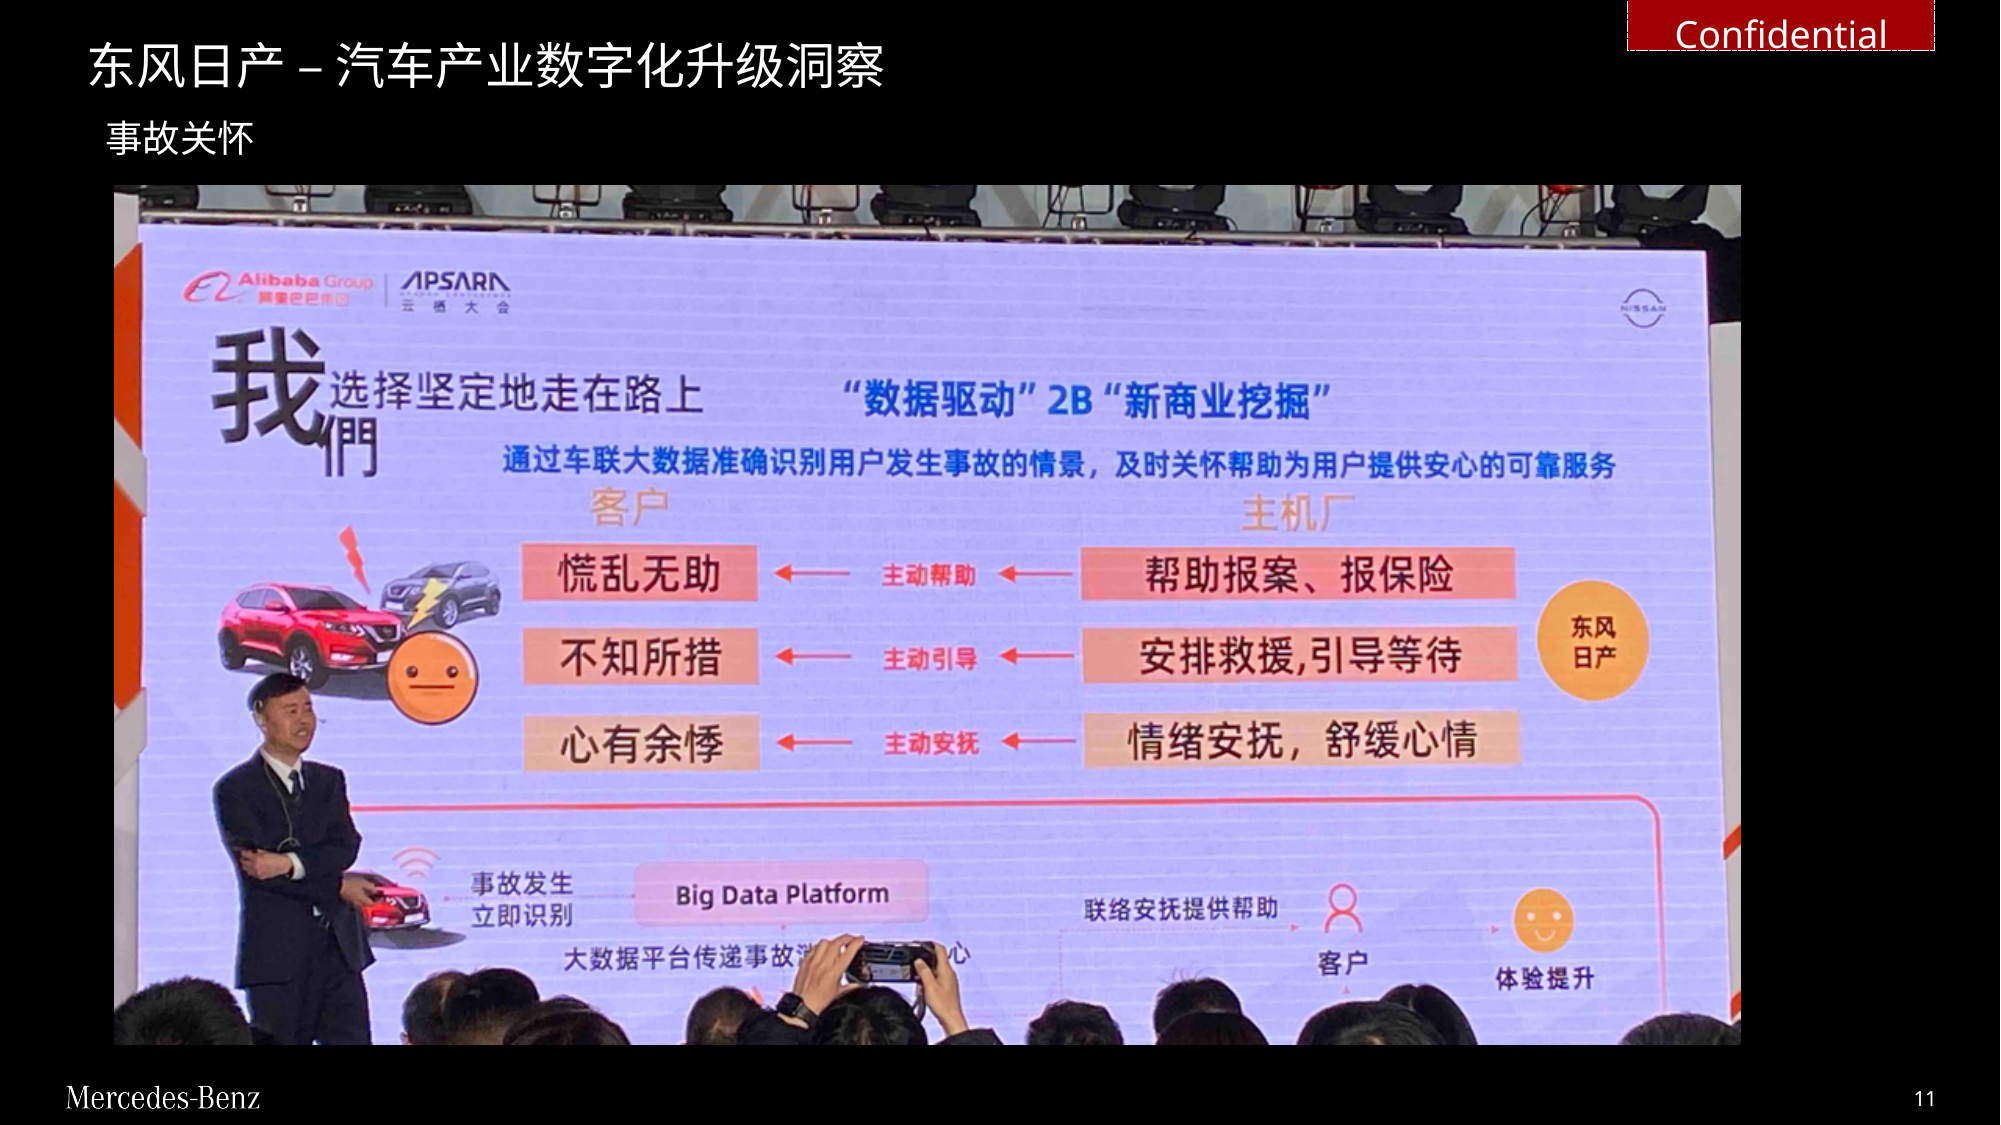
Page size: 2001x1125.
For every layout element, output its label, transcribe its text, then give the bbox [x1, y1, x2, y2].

text_box 东风日产 – 汽车产业数字化升级洞察 [71, 0, 1533, 102]
text_box Confidential [1627, 0, 1935, 51]
picture [113, 185, 1741, 1046]
text_box 事故关怀 [90, 107, 1168, 168]
slide_number 11 [1883, 1074, 1937, 1125]
